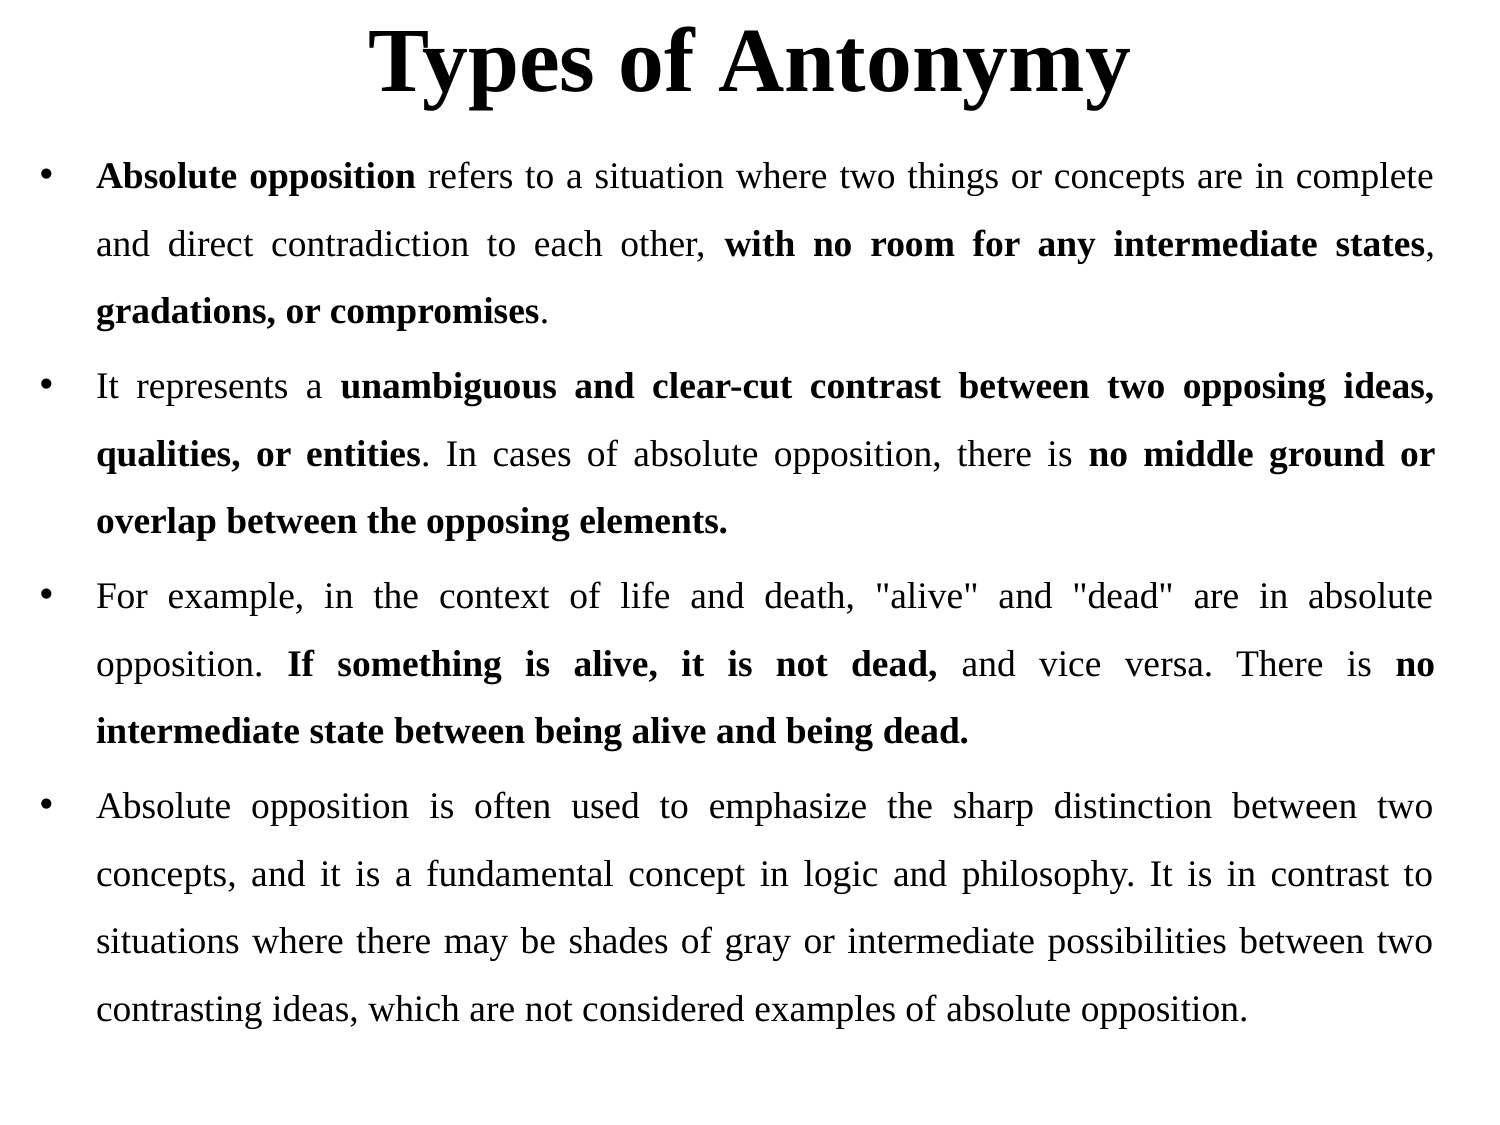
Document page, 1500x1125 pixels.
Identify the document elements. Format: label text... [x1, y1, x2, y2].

title Types of Antonymy [74, 0, 1426, 51]
list Absolute opposition refers to a situation where two things or concepts are in complete and direct contradiction to each other, with no room for any intermediate states, gradations, or compromises. It represents a unambiguous and clear-cut contrast between two opposing ideas, qualities, or entities. In cases of absolute opposition, there is no middle ground or overlap between the opposing elements. For example, in the context of life and death, "alive" and "dead" are in absolute opposition. If something is alive, it is not dead, and vice versa. There is no intermediate state between being alive and being dead. Absolute opposition is often used to emphasize the sharp distinction between two concepts, and it is a fundamental concept in logic and philosophy. It is in contrast to situations where there may be shades of gray or intermediate possibilities between two contrasting ideas, which are not considered examples of absolute opposition. [24, 121, 1451, 1125]
